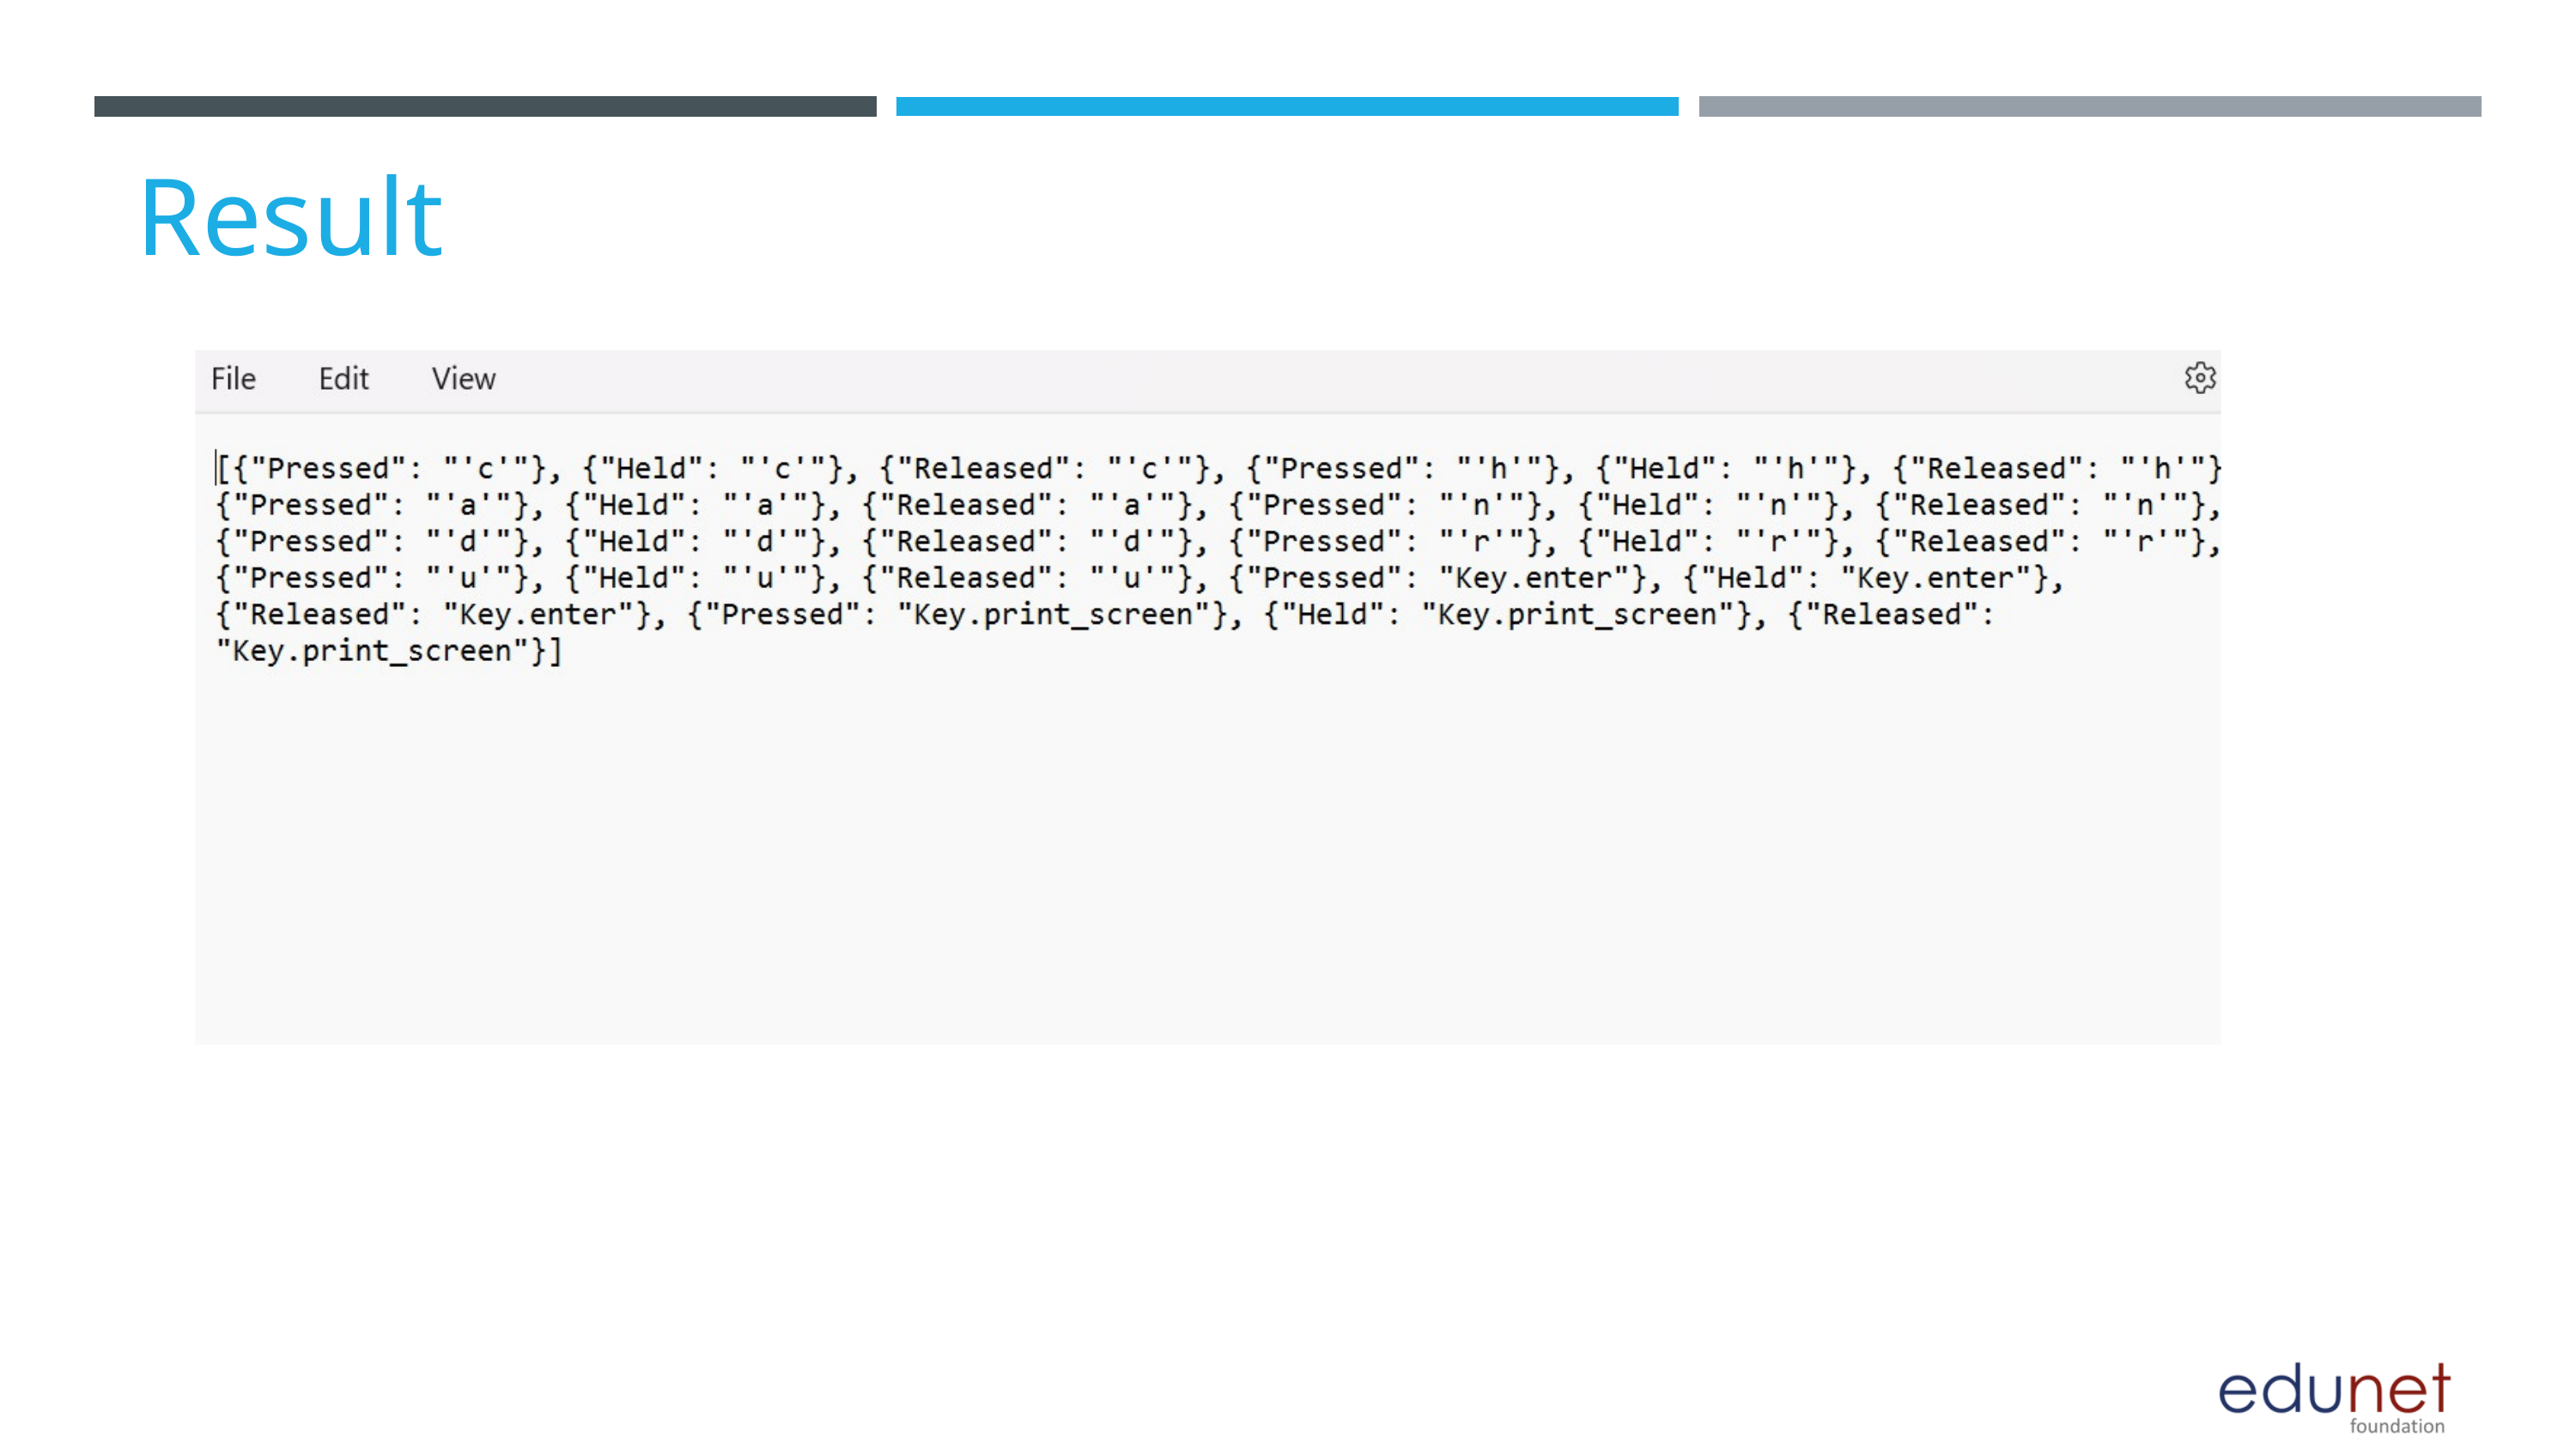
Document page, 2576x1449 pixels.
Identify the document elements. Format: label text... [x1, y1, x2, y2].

text_box [2215, 1360, 2453, 1438]
text_box Result [136, 127, 461, 276]
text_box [94, 96, 878, 118]
text_box [195, 350, 2221, 1045]
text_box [896, 96, 1680, 117]
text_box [1698, 95, 2482, 118]
